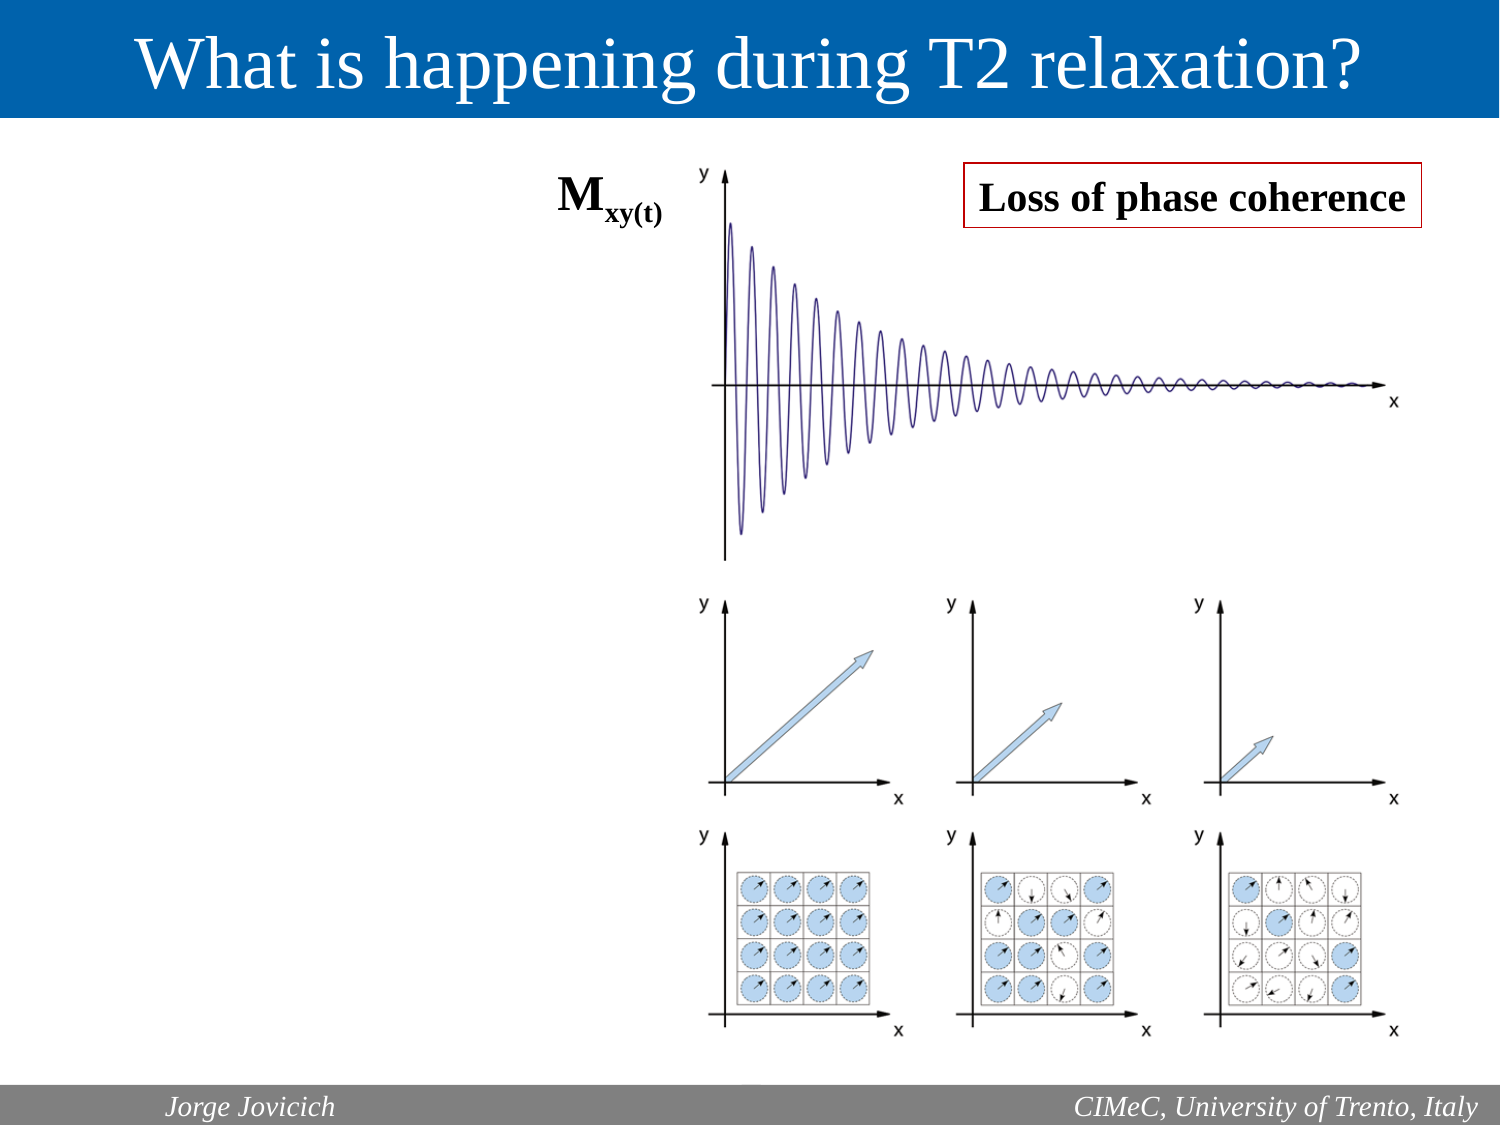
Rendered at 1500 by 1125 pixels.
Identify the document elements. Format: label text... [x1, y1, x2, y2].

text_box What is happening during T2 relaxation? [0, 0, 1500, 120]
text_box Mxy(t) [542, 152, 658, 236]
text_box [0, 1084, 1500, 1125]
picture [662, 149, 1455, 1052]
